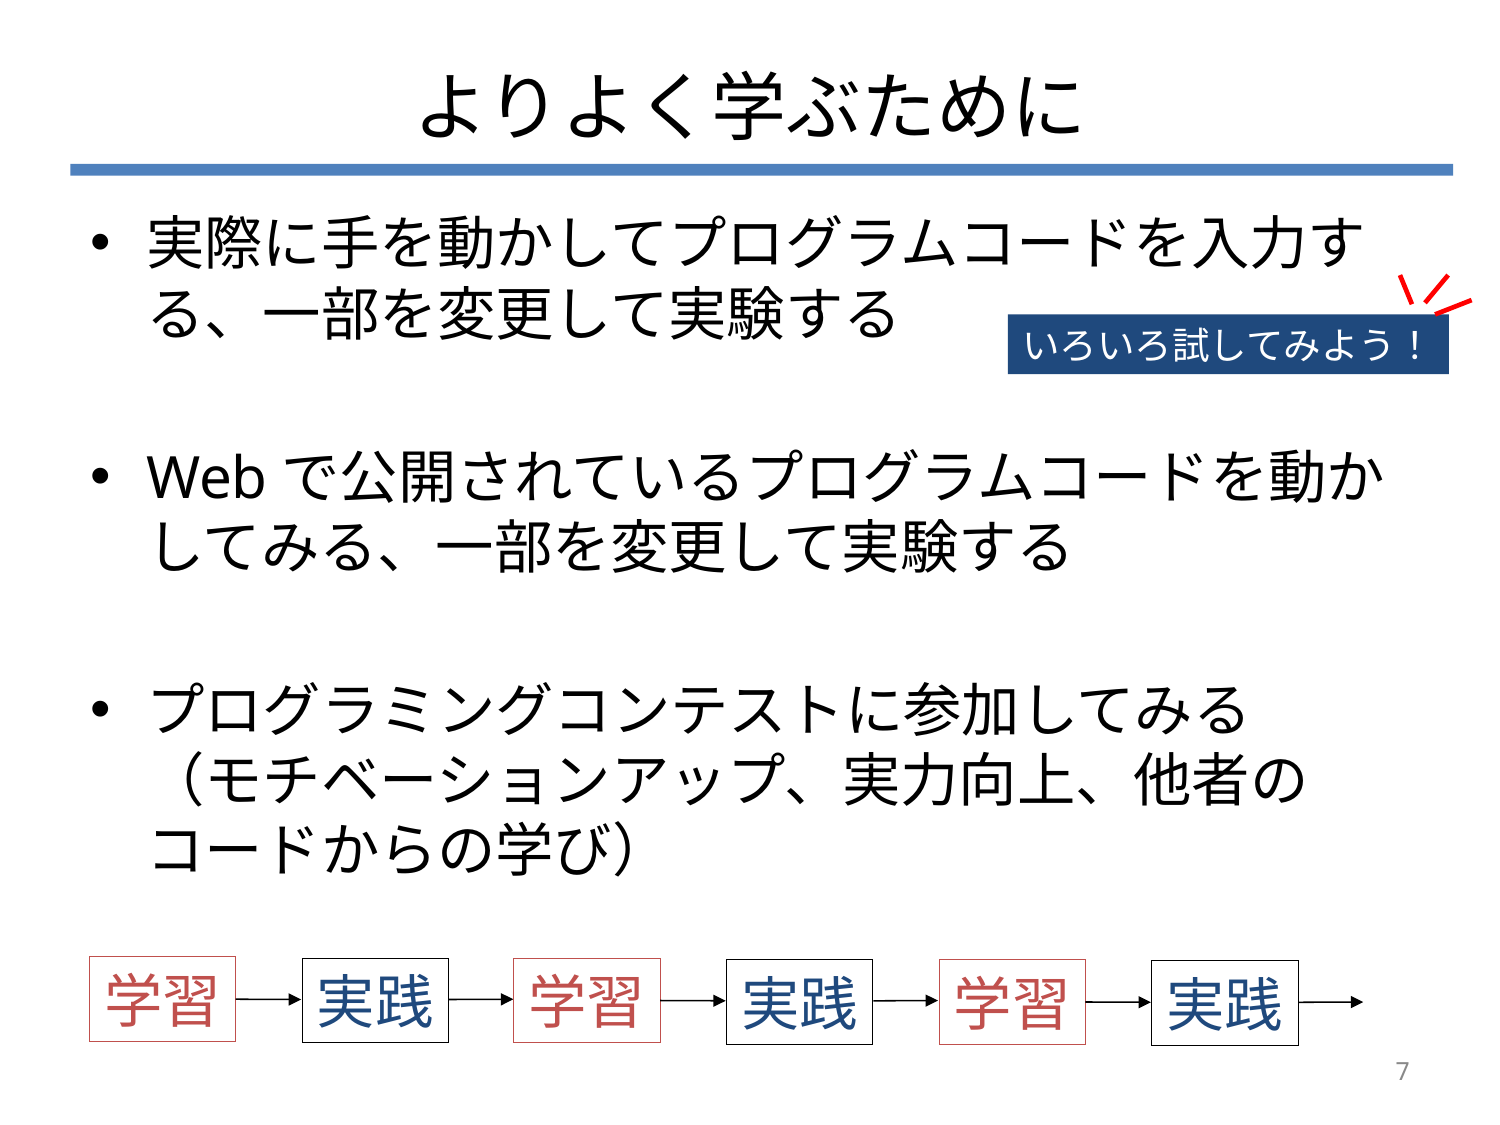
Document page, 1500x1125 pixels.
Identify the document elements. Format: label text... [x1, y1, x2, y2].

text_box 学習 [89, 956, 236, 1042]
list 実際に手を動かしてプログラムコードを入力する、一部を変更して実験する Webで公開されているプログラムコードを動かしてみる、一部を変更して実験する プログラミングコンテストに参加してみる （モチベーションアップ、実力向上、他者のコードからの学び） [75, 199, 1425, 1020]
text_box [1434, 299, 1472, 315]
text_box 学習 [939, 959, 1086, 1045]
title よりよく学ぶために [75, 45, 1425, 164]
text_box 実践 [1151, 960, 1299, 1046]
text_box いろいろ試してみよう！ [1007, 314, 1449, 375]
slide_number 126 [1301, 1004, 1350, 1008]
text_box 実践 [726, 959, 873, 1045]
text_box 学習 [513, 958, 661, 1043]
slide_number 7 [1074, 1042, 1425, 1103]
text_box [1399, 274, 1413, 305]
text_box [1424, 274, 1449, 303]
text_box 実践 [302, 958, 449, 1043]
